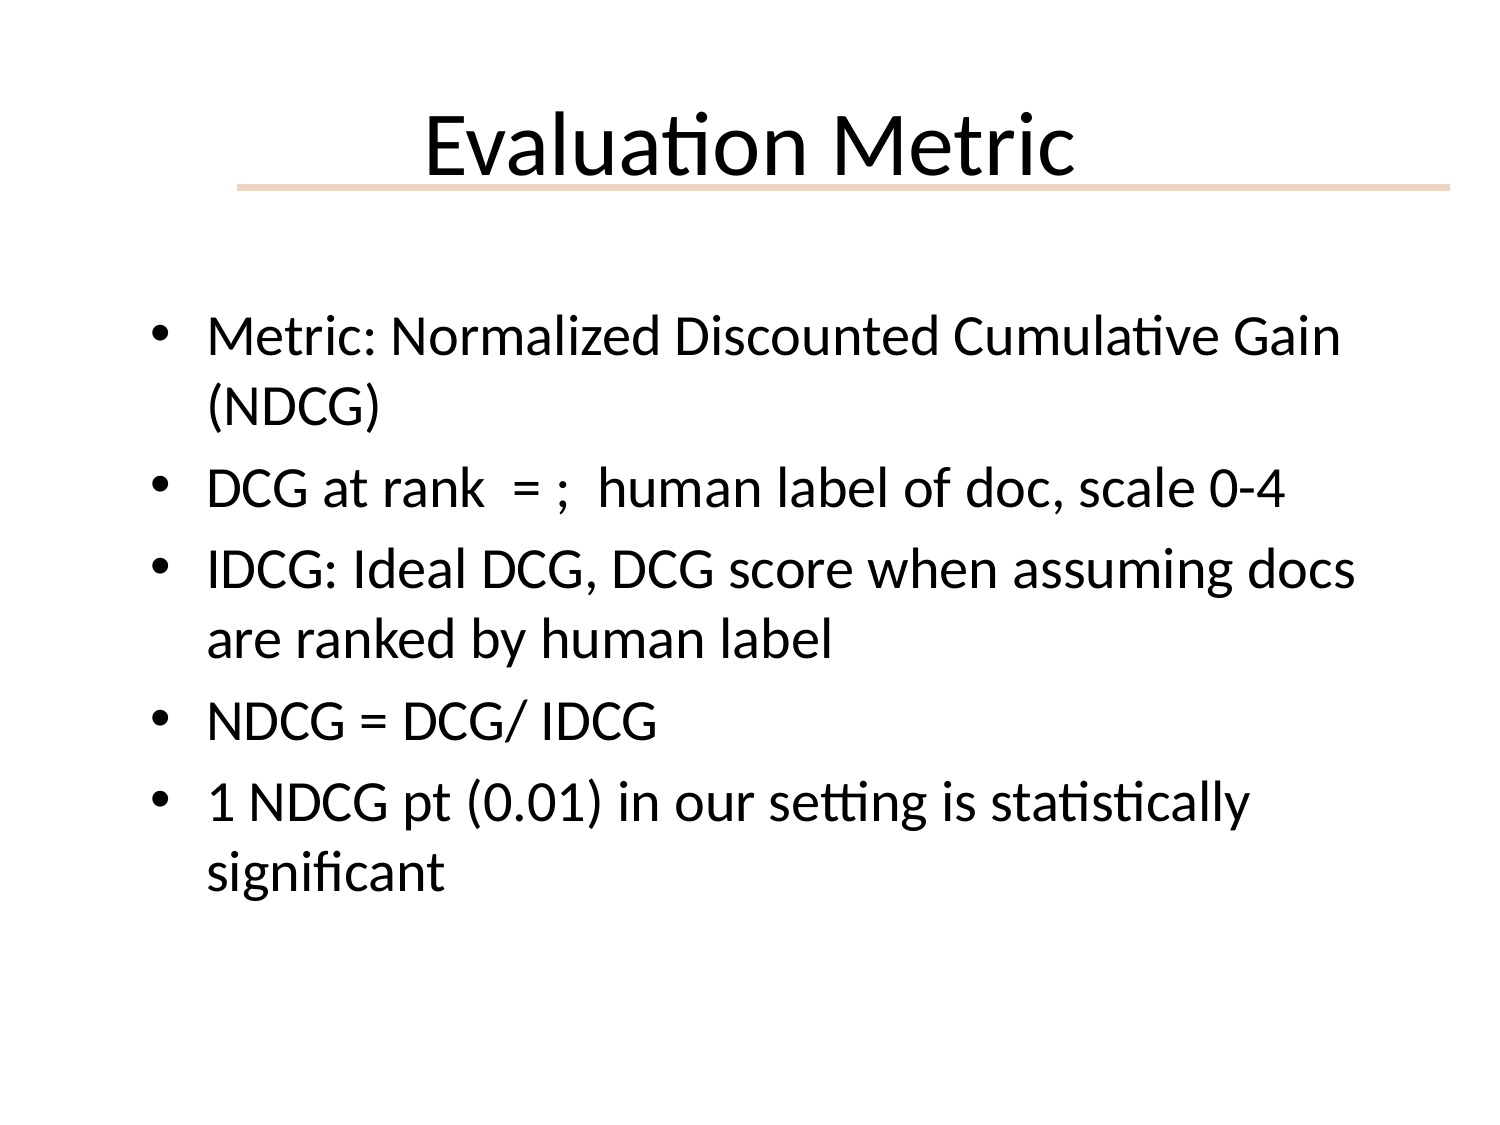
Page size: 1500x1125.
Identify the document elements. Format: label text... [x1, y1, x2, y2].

title Evaluation Metric [75, 45, 1425, 233]
